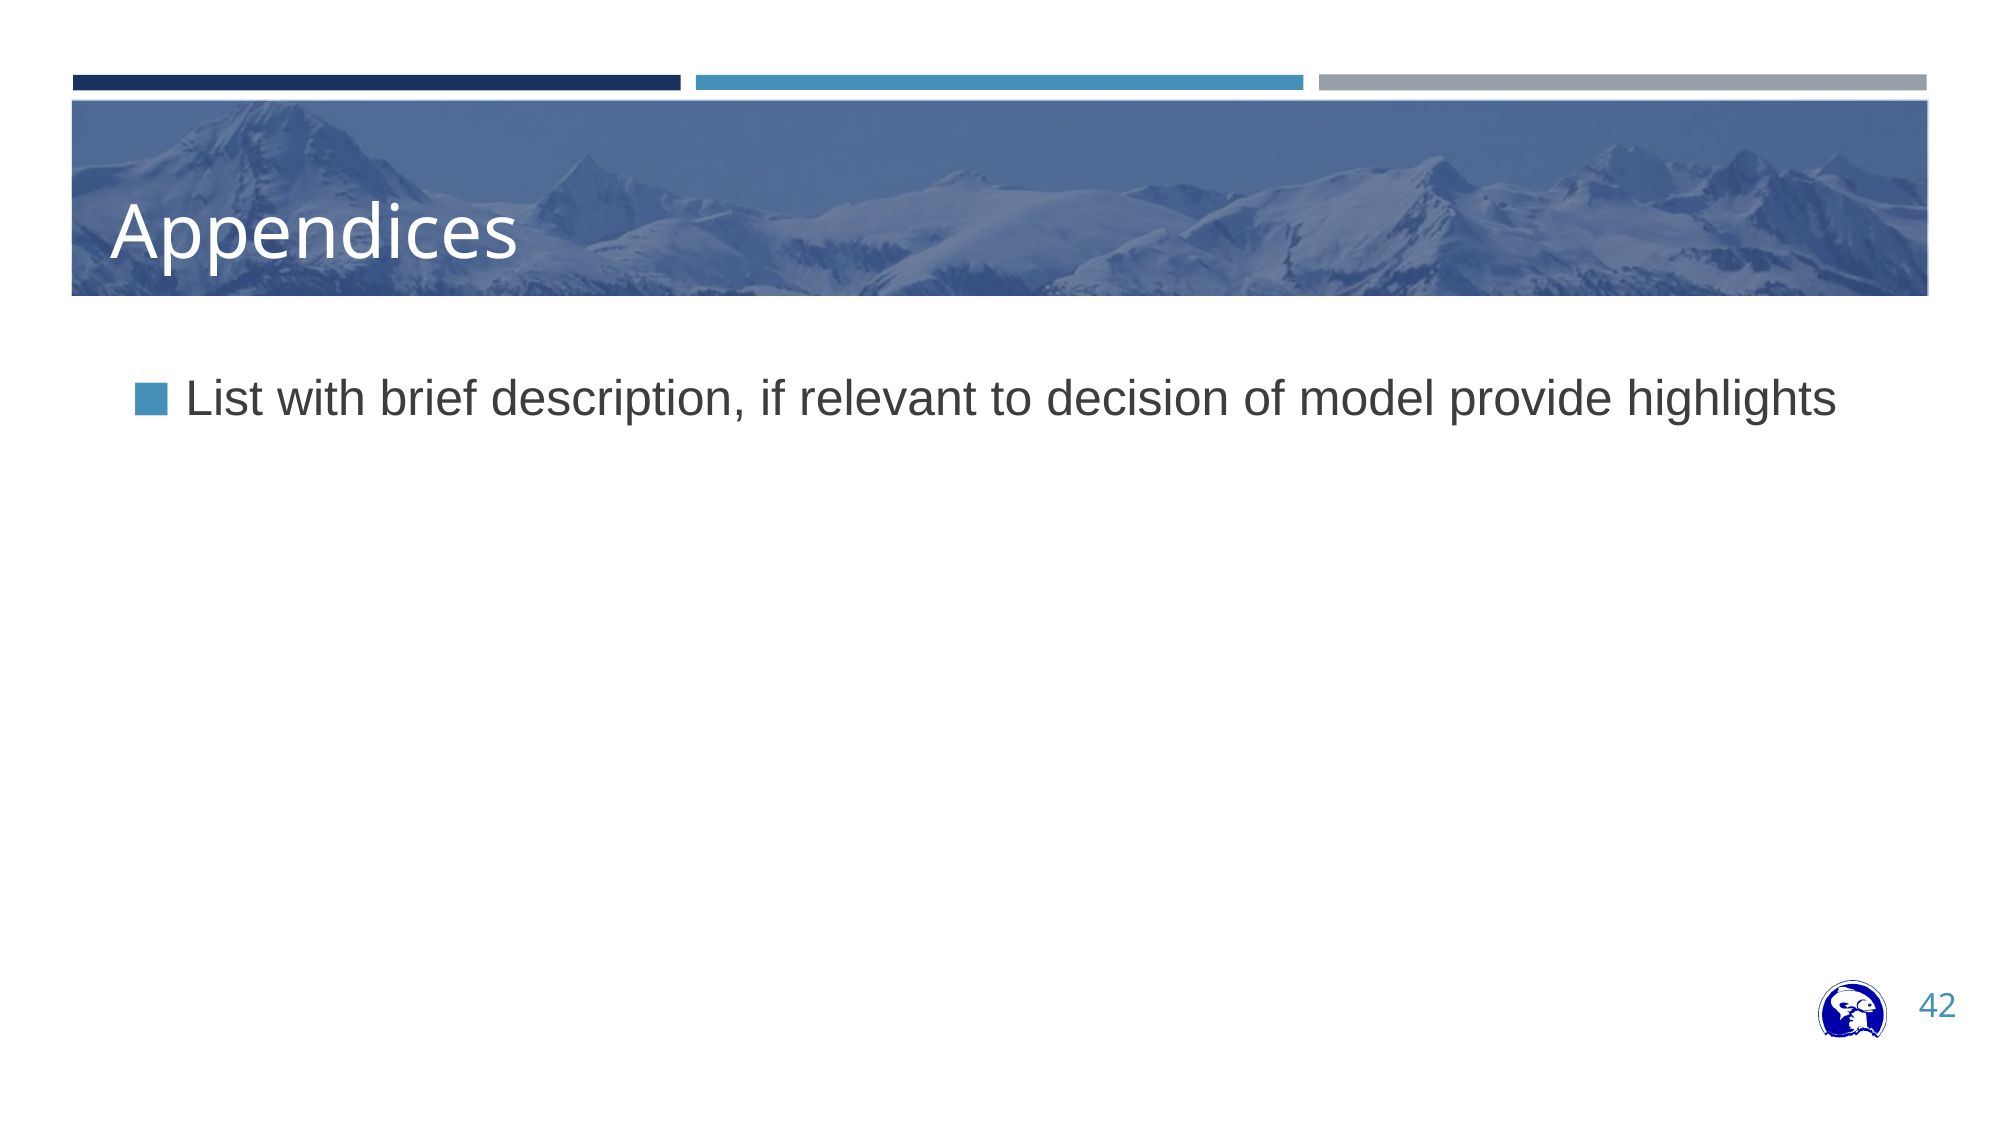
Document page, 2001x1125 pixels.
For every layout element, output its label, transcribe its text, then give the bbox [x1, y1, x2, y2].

slide_number 42 [1732, 977, 1972, 1037]
title Appendices [95, 115, 1905, 282]
list List with brief description, if relevant to decision of model provide highlights [95, 357, 1905, 962]
text_box [71, 99, 1929, 296]
